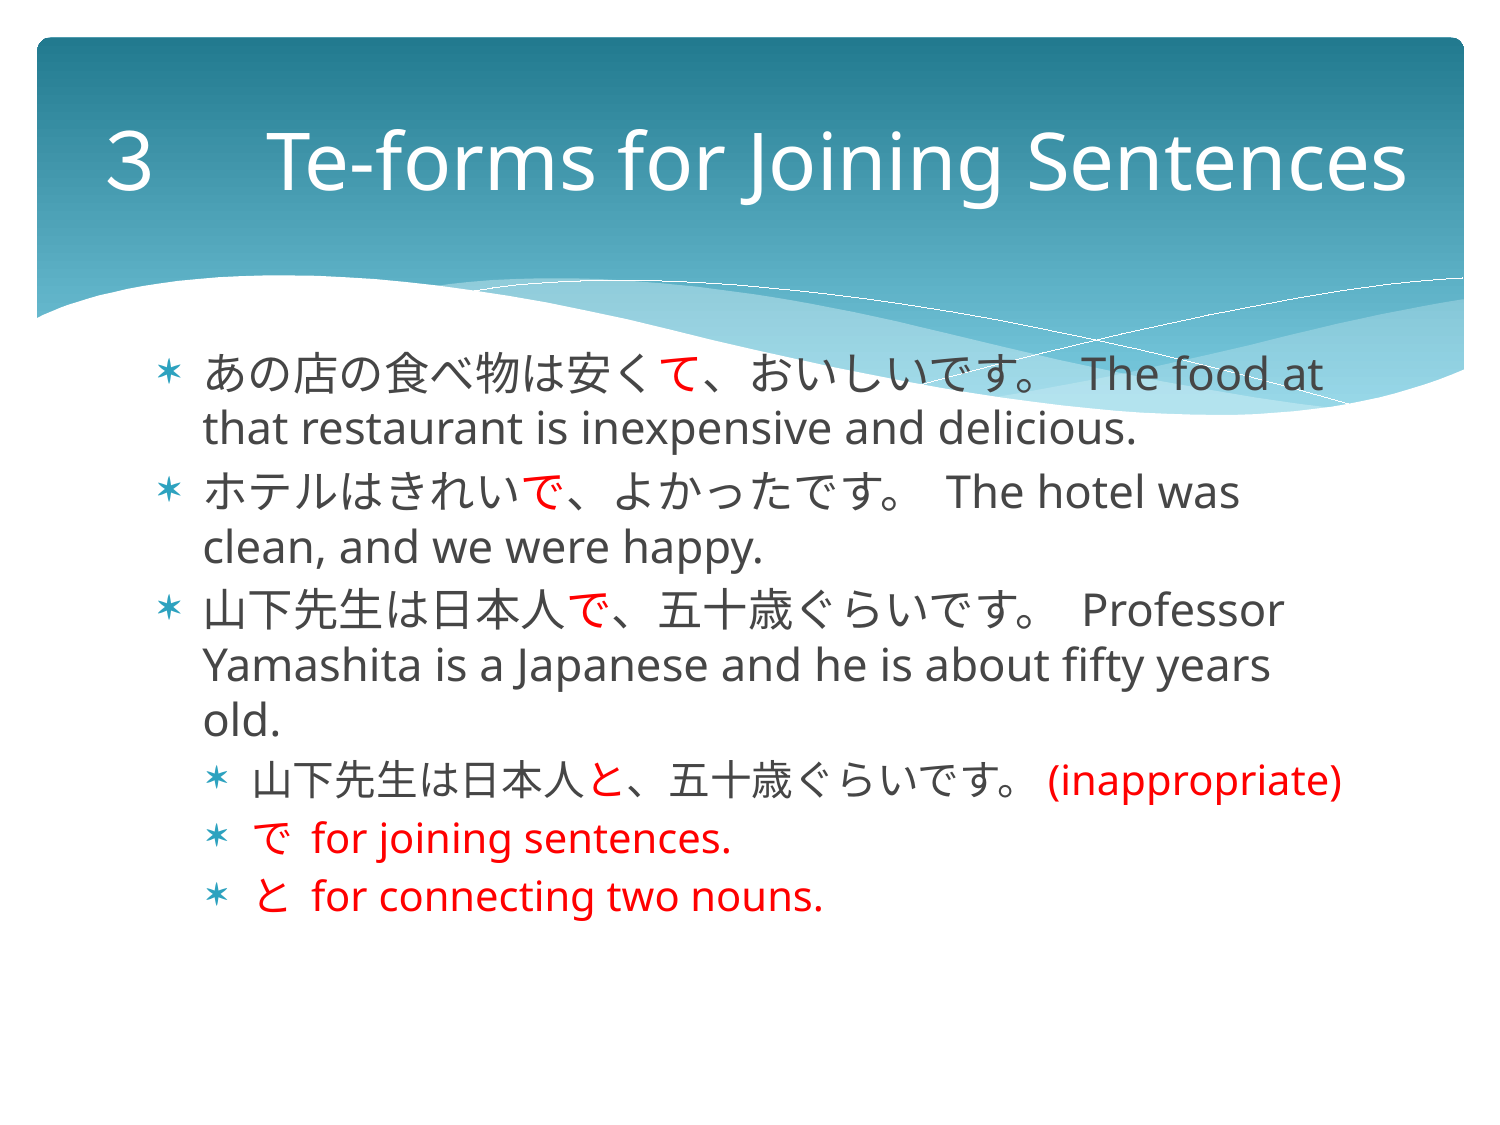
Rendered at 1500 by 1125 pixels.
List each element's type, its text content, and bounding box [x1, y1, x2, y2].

title ３ Te-forms for Joining Sentences [75, 55, 1425, 261]
list あの店の食べ物は安くて、おいしいです。 The food at that restaurant is inexpensive and delicious. ホテルはきれいで、よかったです。 The hotel was clean, and we were happy. 山下先生は日本人で、五十歳ぐらいです。 Professor Yamashita is a Japanese and he is about fifty years old. 山下先生は日本人と、五十歳ぐらいです。(inappropriate) で for joining sentences. と for connecting two nouns. [143, 337, 1359, 975]
